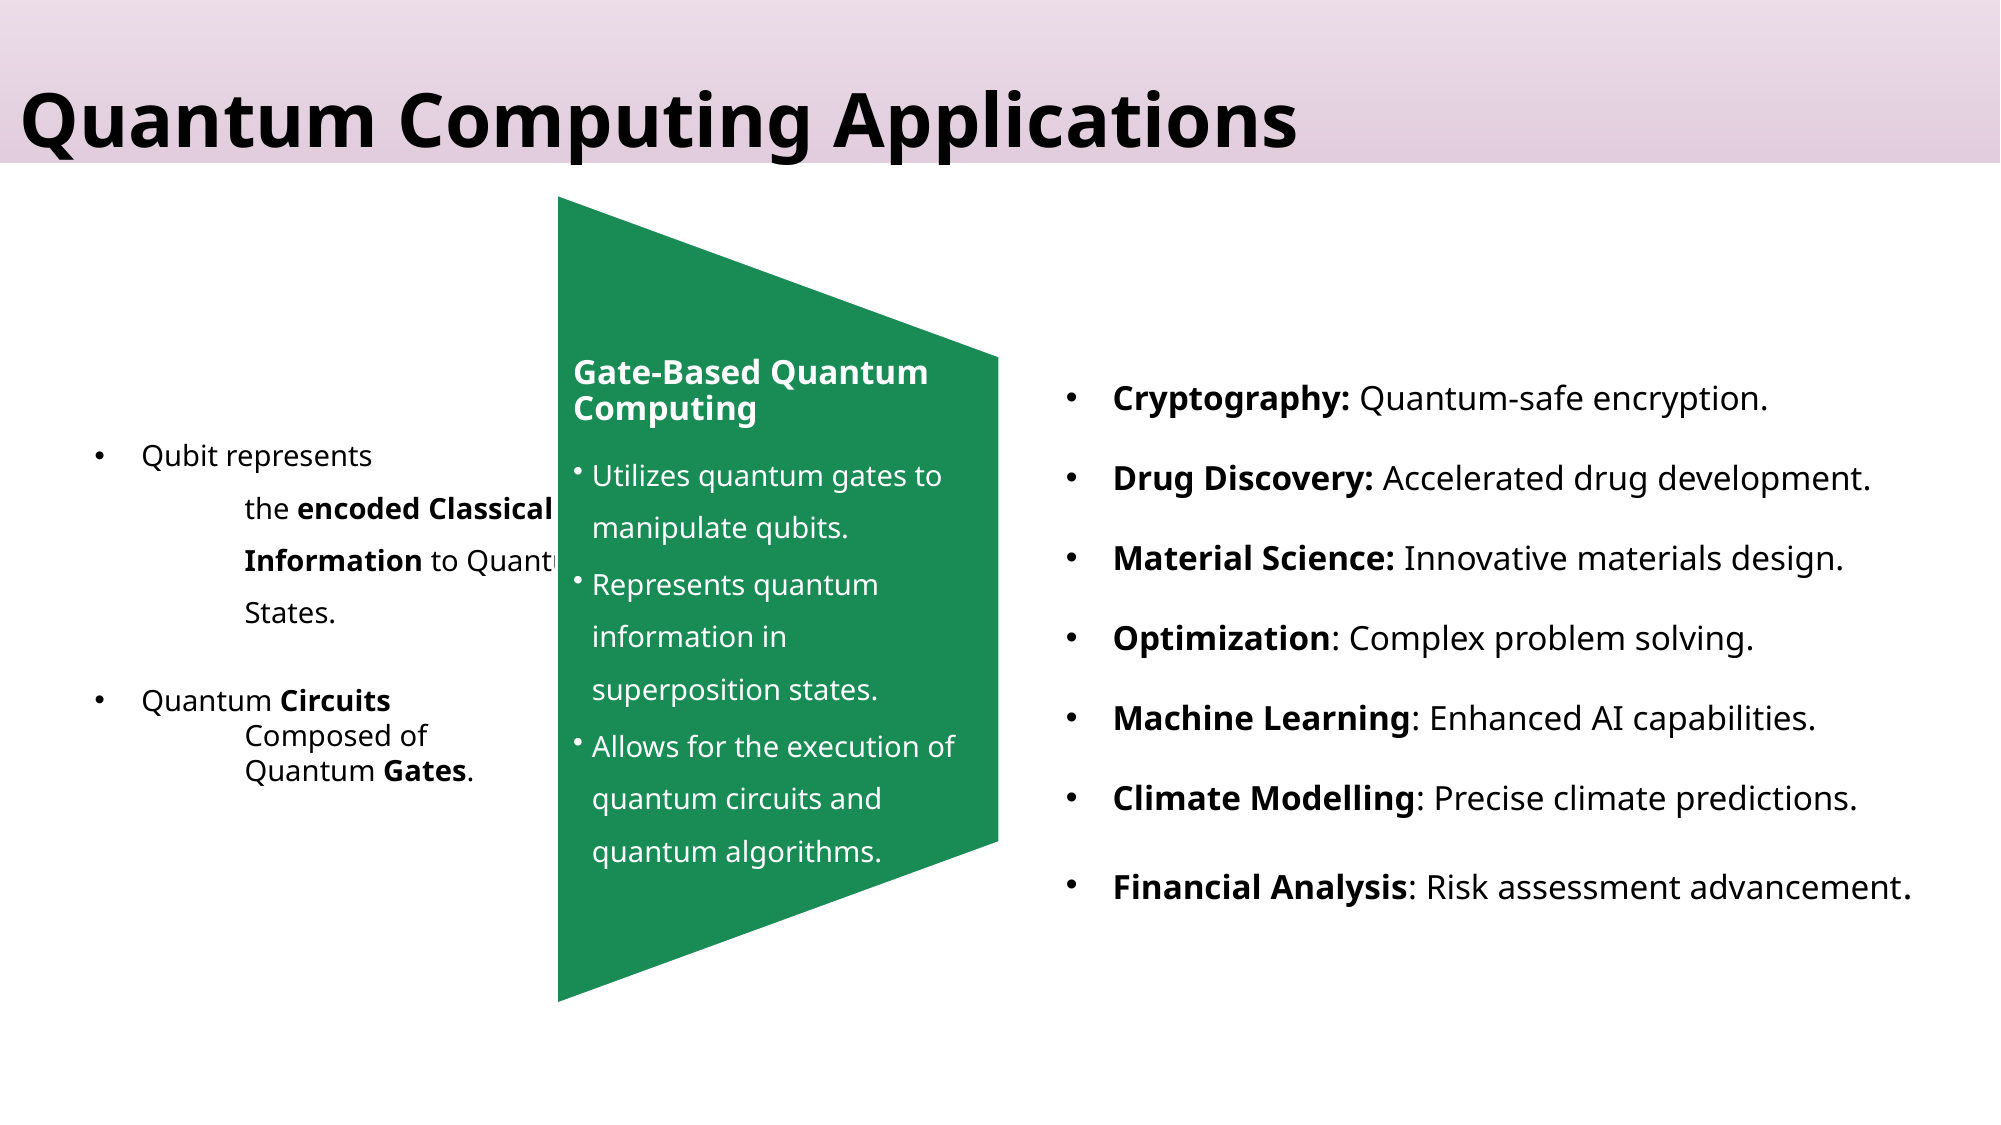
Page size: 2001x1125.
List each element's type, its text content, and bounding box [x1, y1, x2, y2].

text_box Quantum Computing Applications [0, 0, 2000, 163]
text_box Qubit represents the encoded Classical Information to Quantum States. Quantum Circuits Composed of Quantum Gates. [94, 420, 554, 872]
text_box Cryptography: Quantum-safe encryption. Drug Discovery: Accelerated drug development. Material Science: Innovative materials design. Optimization: Complex problem solving. Machine Learning: Enhanced AI capabilities. Climate Modelling: Precise climate predictions. Financial Analysis: Risk assessment advancement. [1051, 330, 2000, 915]
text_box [555, 193, 1001, 1005]
